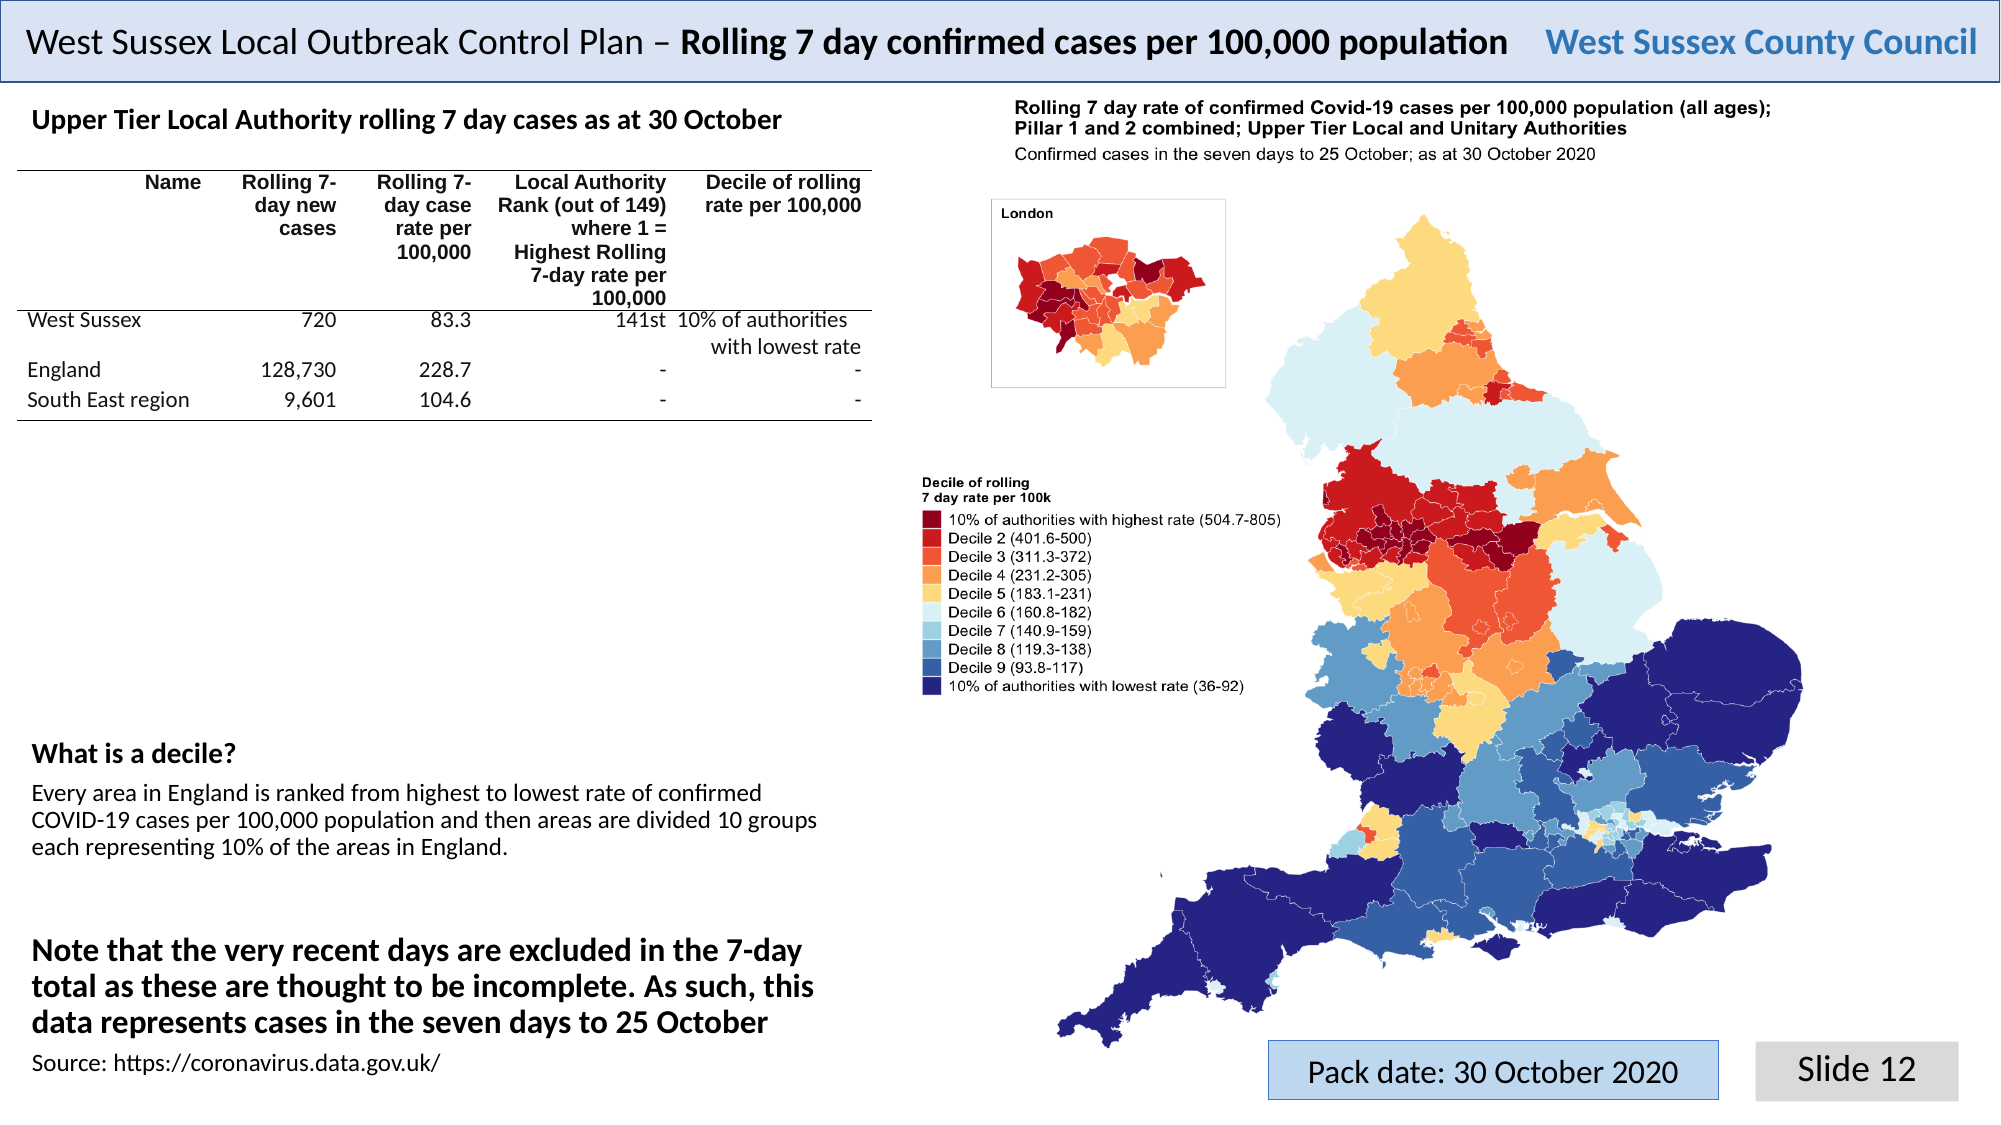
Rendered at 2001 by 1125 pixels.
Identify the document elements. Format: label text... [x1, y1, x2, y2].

table_cell South East region [17, 390, 212, 420]
table_header Rolling 7-day case rate per 100,000 [347, 171, 482, 310]
list Note that the very recent days are excluded in the 7-day total as these are thought to be incomplete. As such, this data represents cases in the seven days to 25 October [16, 925, 853, 1006]
table_cell West Sussex [17, 311, 212, 360]
table_cell - [482, 360, 677, 390]
table_cell 83.3 [347, 311, 482, 360]
list Every area in England is ranked from highest to lowest rate of confirmed COVID-19 cases per 100,000 population and then areas are divided 10 groups each representing 10% of the areas in England. [16, 772, 853, 900]
list What is a decile? [16, 731, 562, 772]
table_cell 10% of authorities with lowest rate [677, 311, 872, 360]
table_cell - [677, 360, 872, 390]
picture [895, 91, 1959, 1104]
table_cell 228.7 [347, 360, 482, 390]
table_cell 720 [212, 311, 347, 360]
list Source: https://coronavirus.data.gov.uk/ [17, 1042, 660, 1103]
table_header Rolling 7-day new cases [212, 171, 347, 310]
table_header Name [17, 171, 212, 310]
table_cell 141st [482, 311, 677, 360]
table_header Local Authority Rank (out of 149) where 1 = Highest Rolling 7-day rate per 100,000 [482, 171, 677, 310]
table_cell - [677, 390, 872, 420]
table_header Decile of rolling rate per 100,000 [677, 171, 872, 310]
table_cell England [17, 360, 212, 390]
table_cell 9,601 [212, 390, 347, 420]
table_cell - [482, 390, 677, 420]
table_cell 104.6 [347, 390, 482, 420]
list Upper Tier Local Authority rolling 7 day cases as at 30 October [16, 97, 895, 173]
table_cell 128,730 [212, 360, 347, 390]
